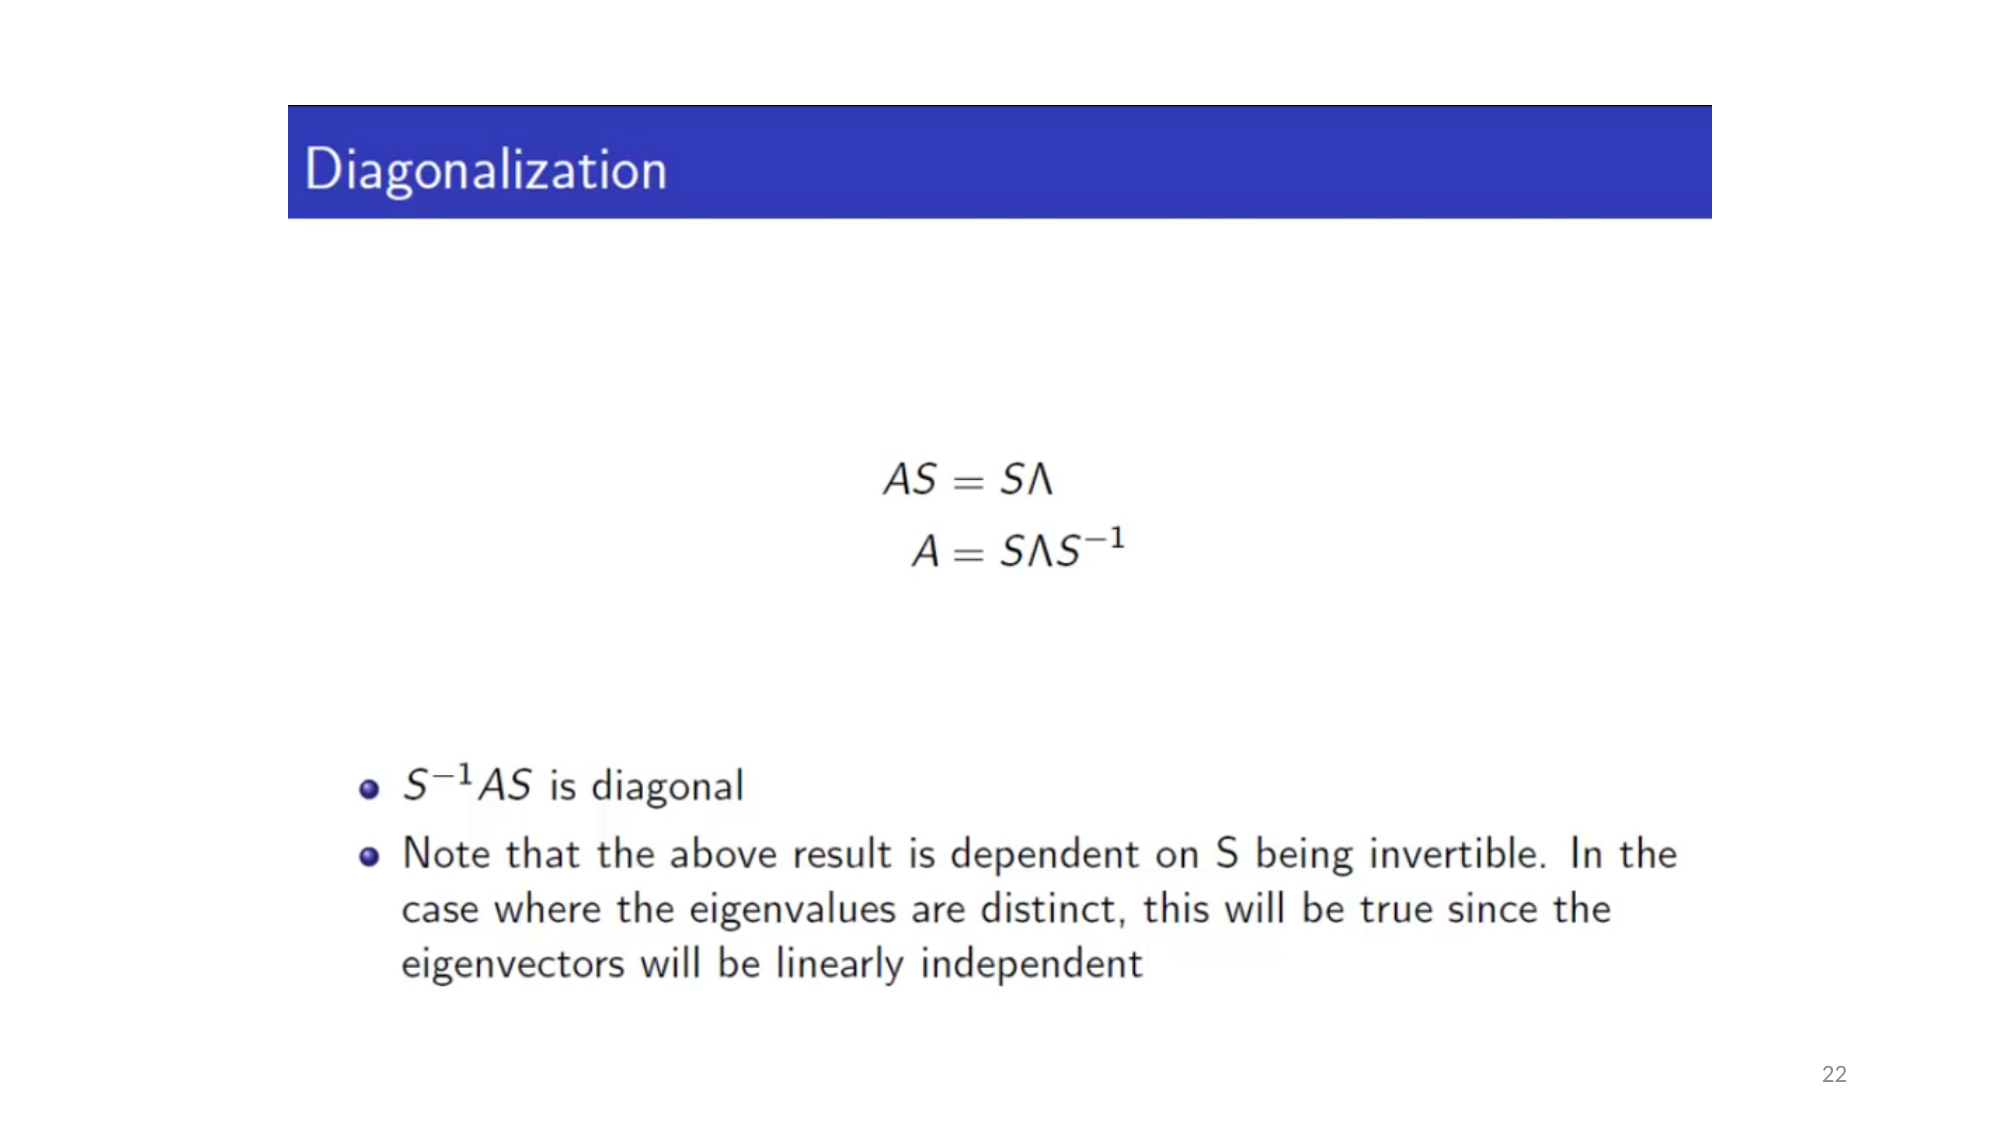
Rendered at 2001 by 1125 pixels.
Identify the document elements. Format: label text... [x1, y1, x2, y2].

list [288, 105, 1712, 1020]
slide_number 22 [1412, 1042, 1863, 1103]
